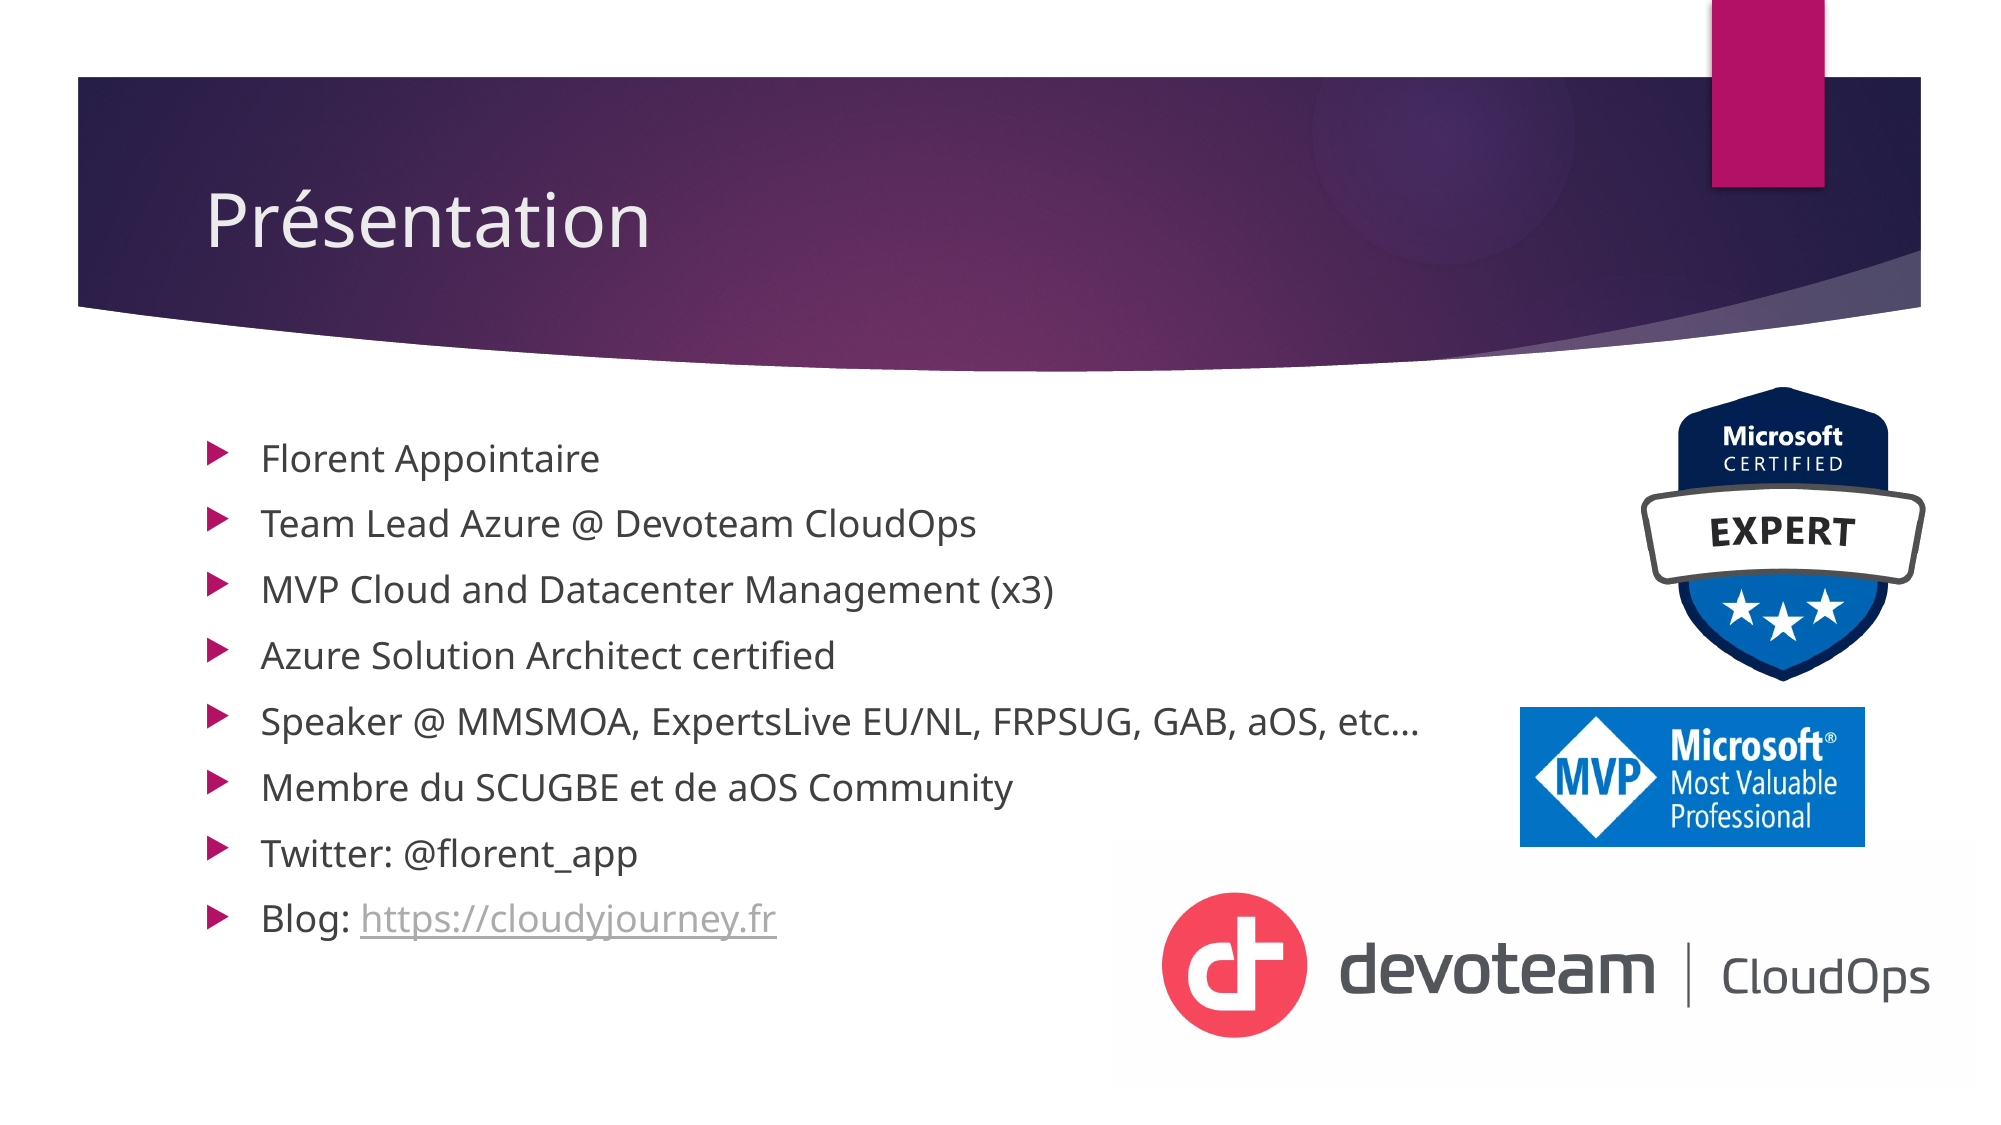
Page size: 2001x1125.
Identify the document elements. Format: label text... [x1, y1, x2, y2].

picture [1110, 706, 1980, 1090]
title Présentation [189, 159, 1627, 276]
picture [1626, 377, 1940, 691]
list Florent Appointaire Team Lead Azure @ Devoteam CloudOps MVP Cloud and Datacenter Management (x3) Azure Solution Architect certified Speaker @ MMSMOA, ExpertsLive EU/NL, FRPSUG, GAB, aOS, etc… Membre du SCUGBE et de aOS Community Twitter: @florent_app Blog: https://cloudyjourney.fr [189, 427, 1638, 988]
